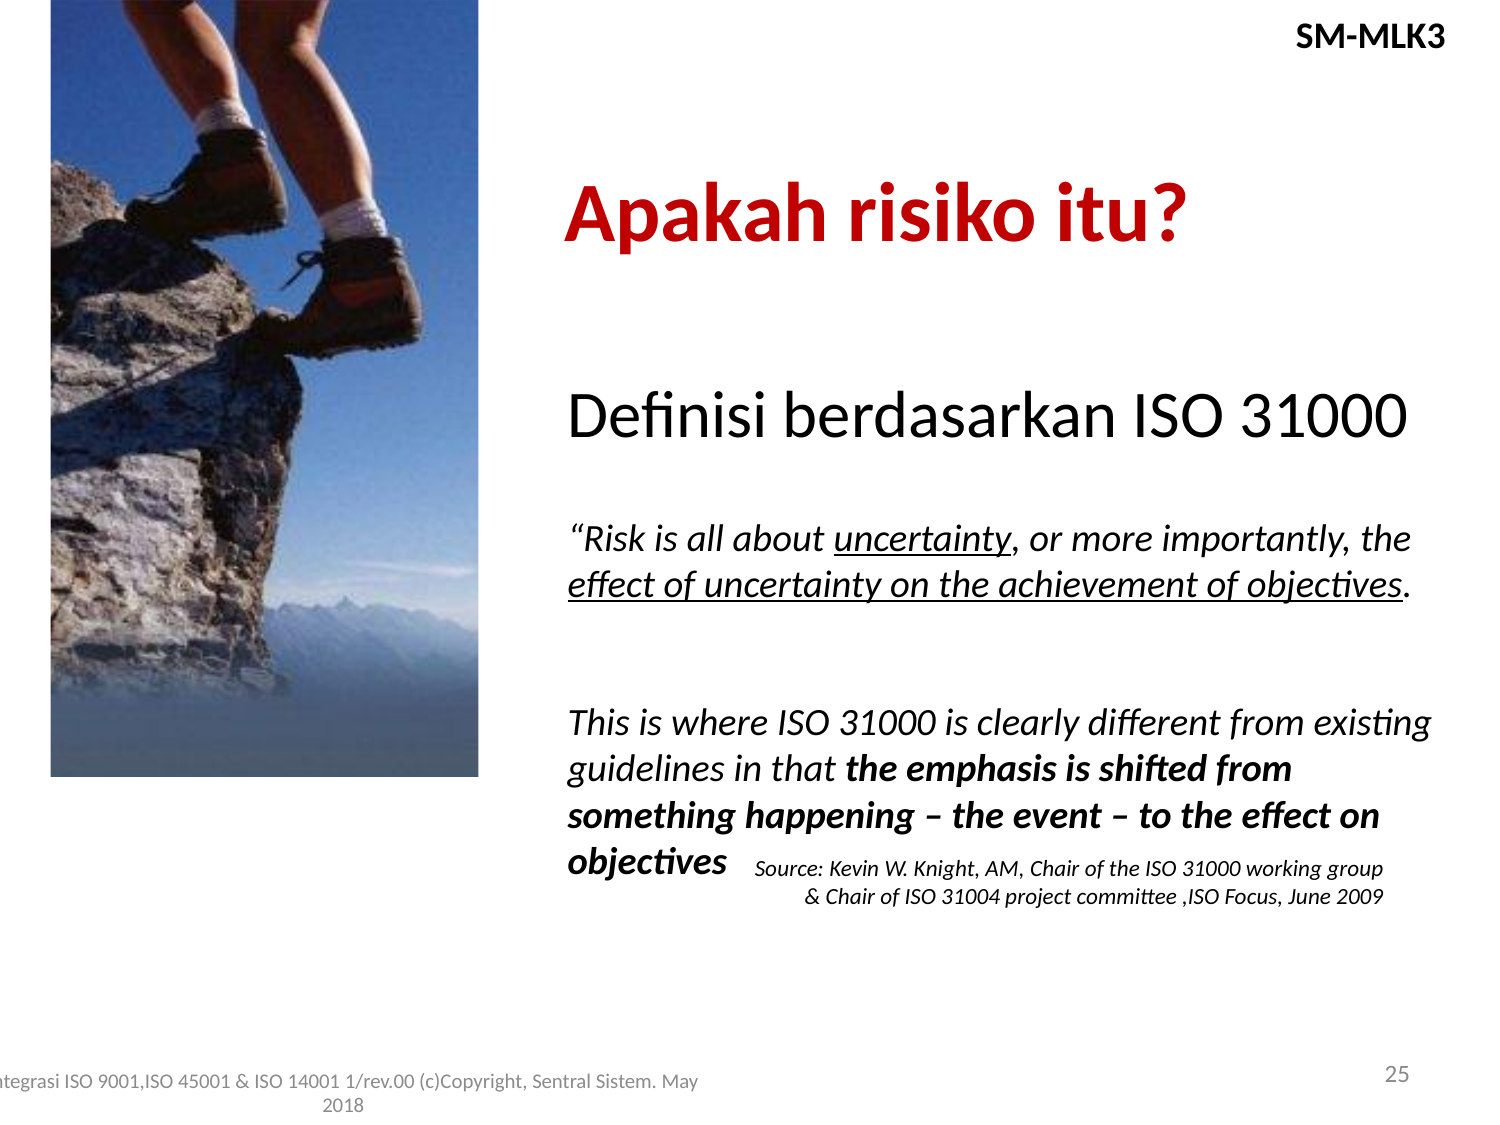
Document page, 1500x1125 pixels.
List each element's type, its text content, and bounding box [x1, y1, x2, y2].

footer Integrasi ISO 9001,ISO 45001 & ISO 14001 1/rev.00 (c)Copyright, Sentral Sistem. May 2018 [0, 1062, 716, 1123]
text_box Source: Kevin W. Knight, AM, Chair of the ISO 31000 working group & Chair of ISO 31004 project committee ,ISO Focus, June 2009 [685, 846, 1399, 917]
slide_number 25 [1074, 1042, 1425, 1103]
text_box SM-MLK3 [1248, 3, 1494, 78]
title Apakah risiko itu? [520, 94, 1236, 322]
picture [50, 0, 479, 778]
list Definisi berdasarkan ISO 31000 “Risk is all about uncertainty, or more importantly, the effect of uncertainty on the achievement of objectives. This is where ISO 31000 is clearly different from existing guidelines in that the emphasis is shifted from something happening – the event – to the effect on objectives [552, 363, 1453, 1023]
